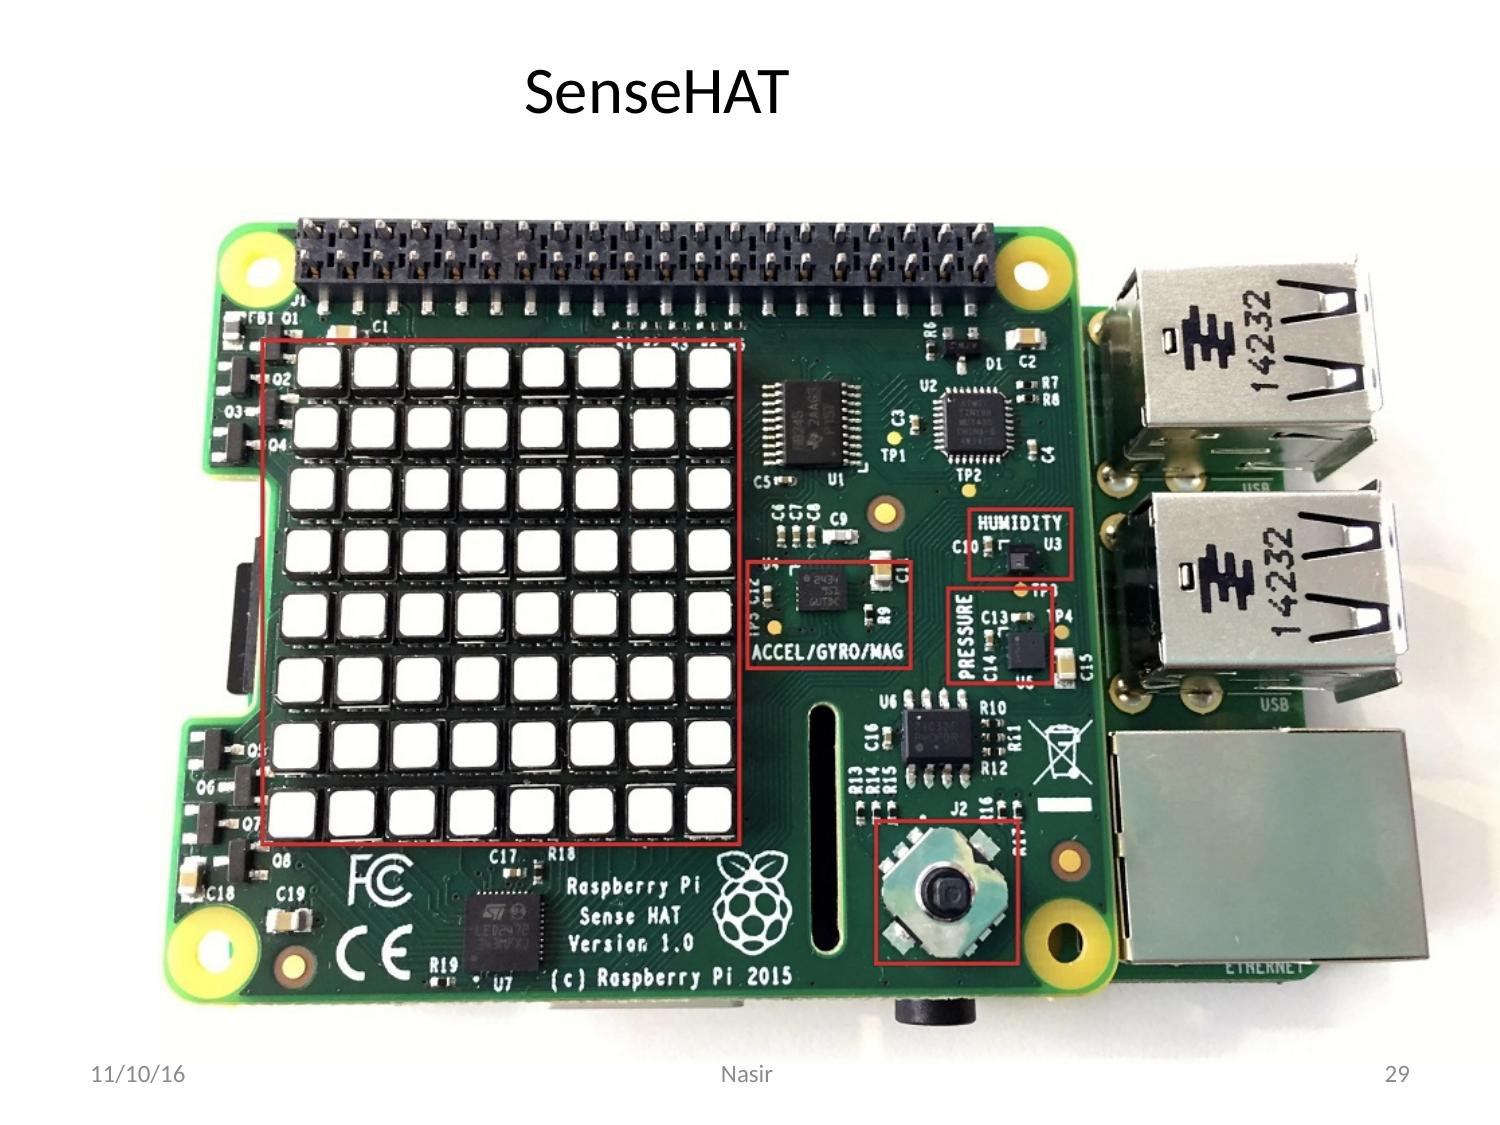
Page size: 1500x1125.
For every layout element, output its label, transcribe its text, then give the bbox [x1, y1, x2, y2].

text_box SenseHAT [235, 39, 1079, 135]
picture [156, 165, 1500, 1065]
slide_number 29 [1074, 1072, 1425, 1103]
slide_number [75, 1042, 425, 1103]
footer Nasir [512, 1072, 988, 1103]
